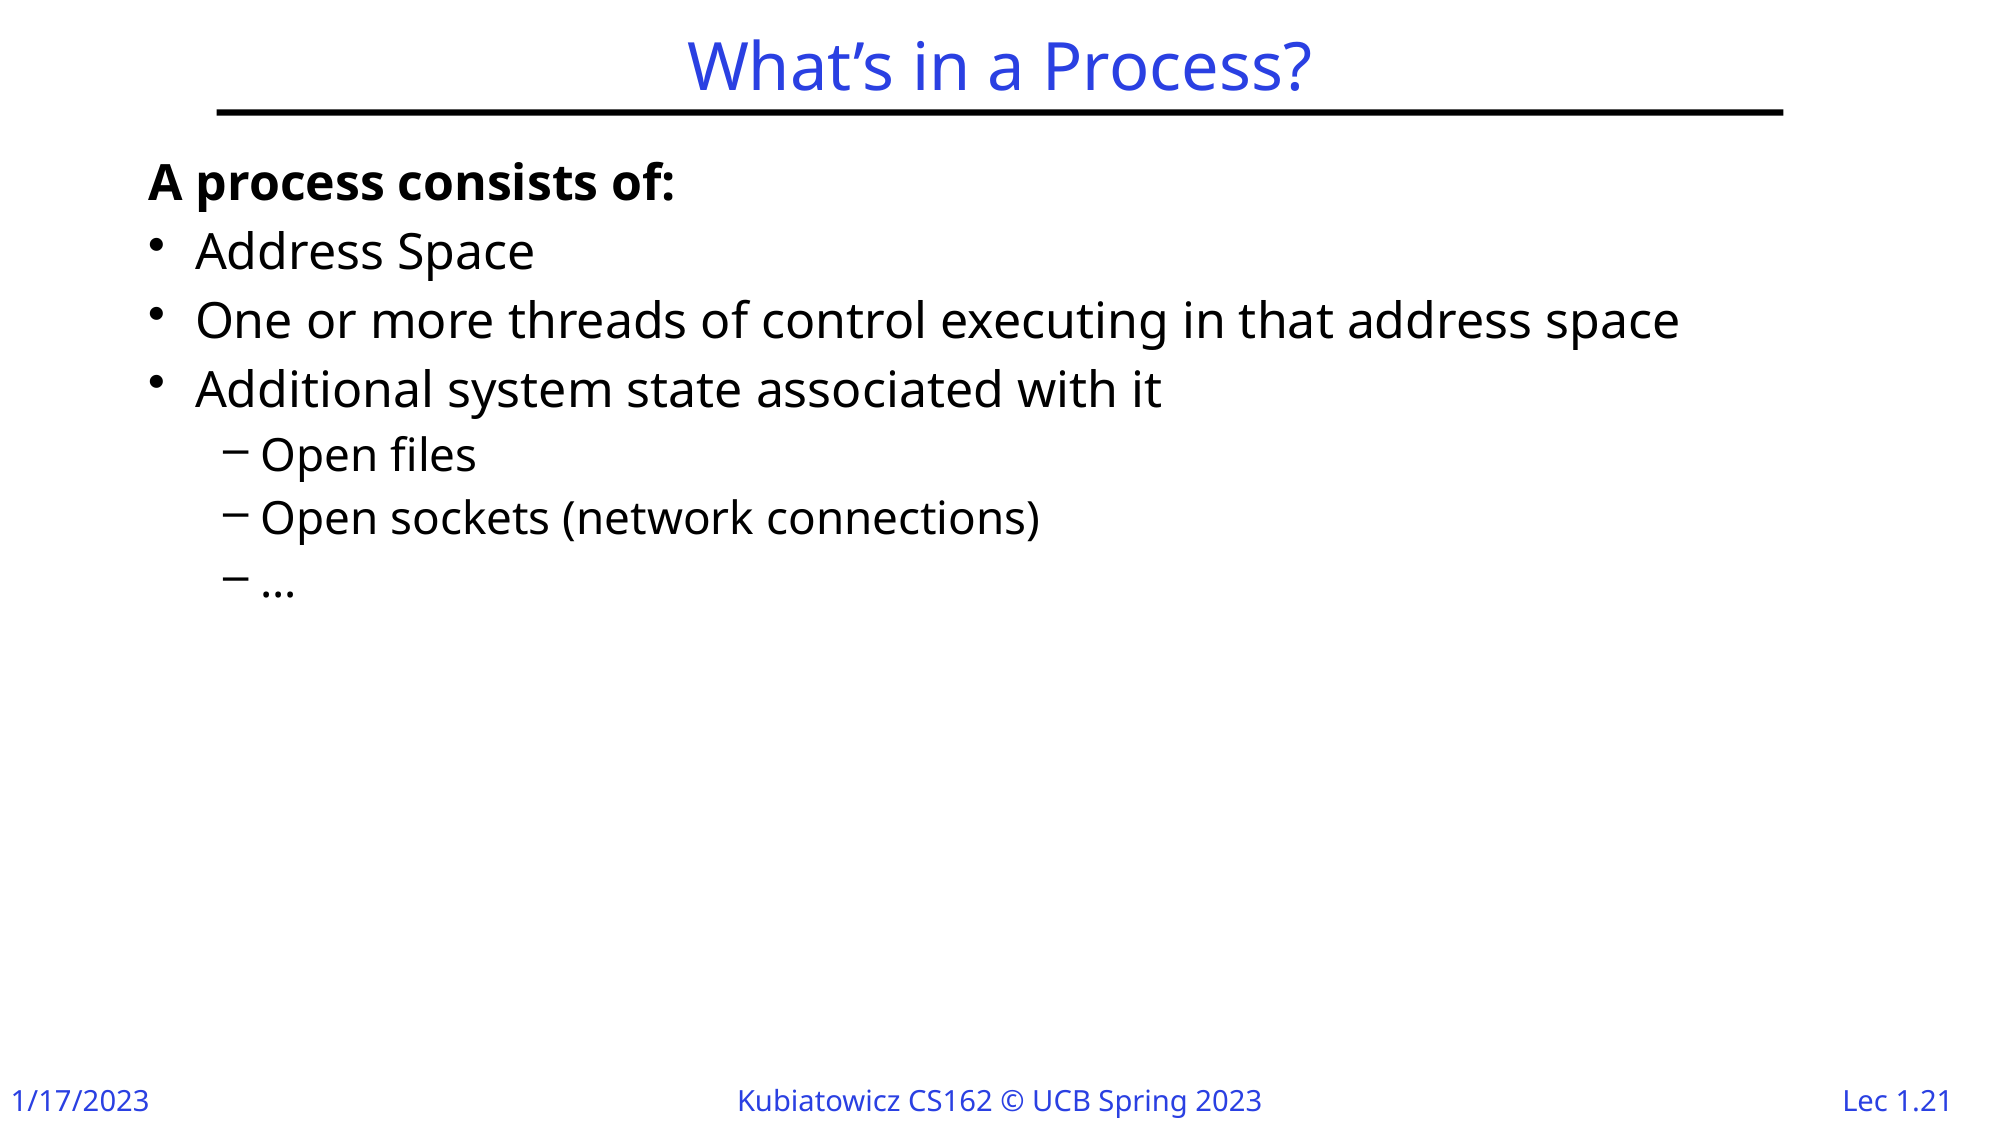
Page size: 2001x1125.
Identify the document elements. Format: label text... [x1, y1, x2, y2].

title What’s in a Process? [216, 24, 1784, 113]
list A process consists of: Address Space One or more threads of control executing in that address space Additional system state associated with it Open files Open sockets (network connections) … [133, 149, 1867, 988]
